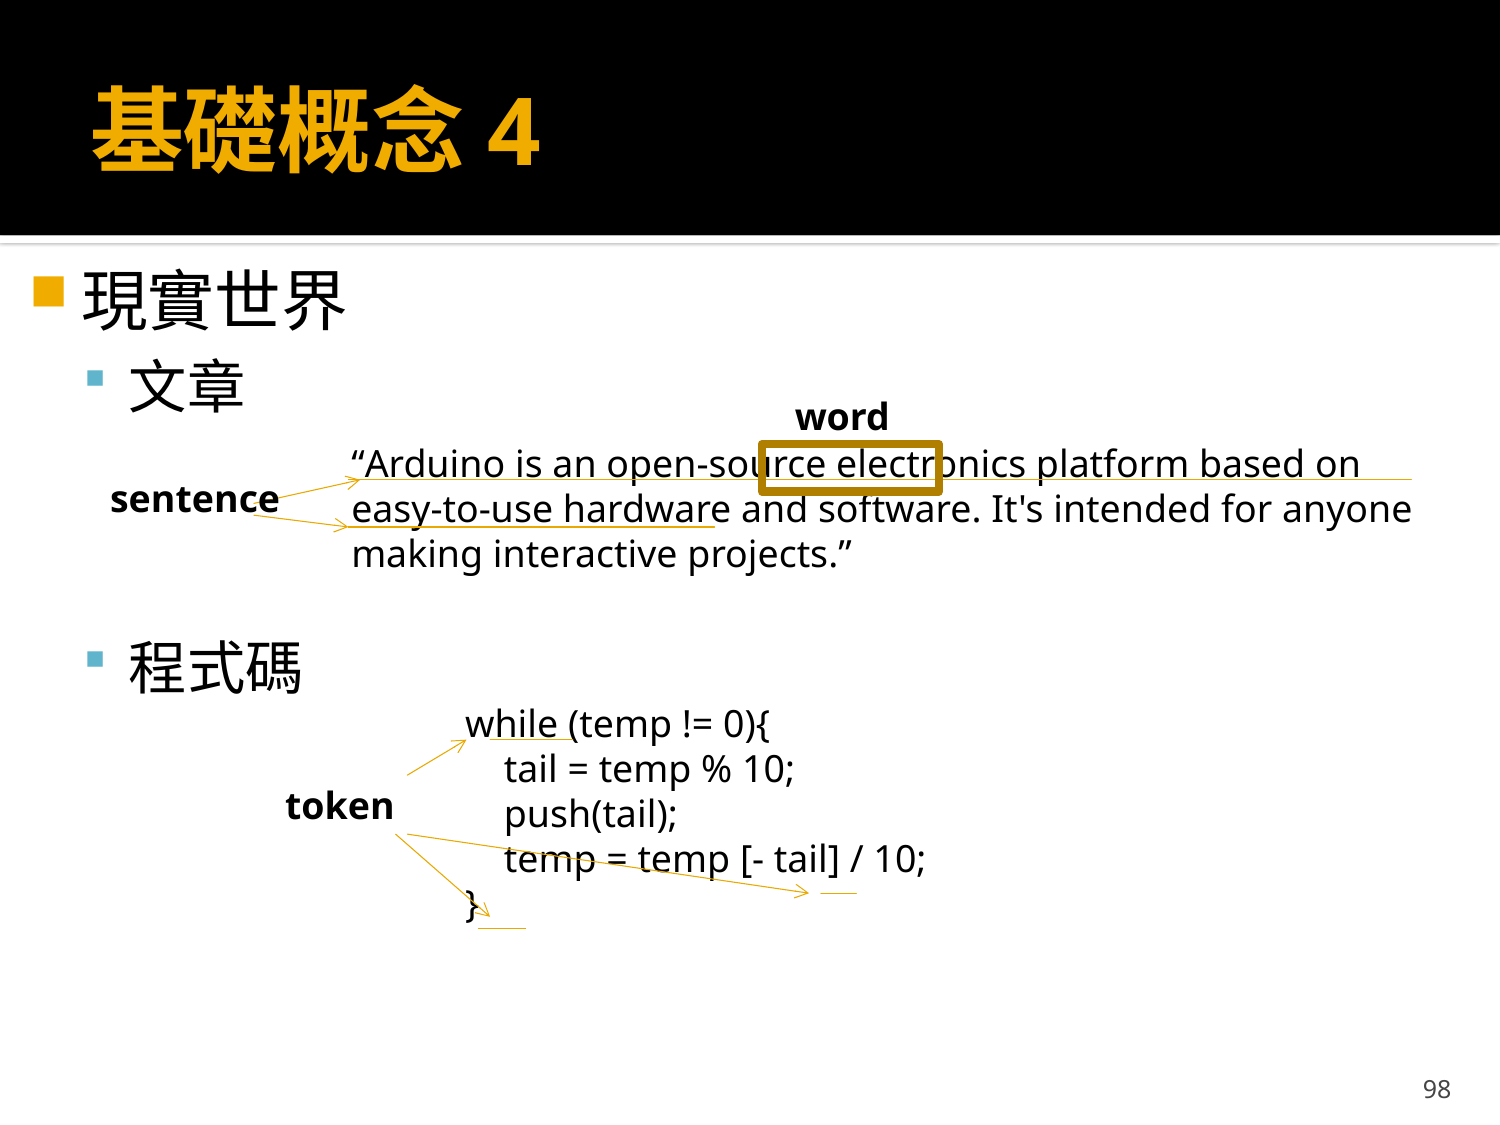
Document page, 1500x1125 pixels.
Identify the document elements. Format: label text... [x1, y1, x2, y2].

text_box “Arduino is an open-source electronics platform based on easy-to-use hardware and software. It's intended for anyone making interactive projects.” [336, 432, 1459, 583]
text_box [407, 739, 467, 776]
text_box word [780, 385, 905, 445]
title 基礎概念4 [75, 25, 1425, 231]
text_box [253, 479, 361, 504]
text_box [395, 834, 491, 917]
text_box [336, 528, 353, 535]
text_box [758, 487, 943, 495]
slide_number 98 [1345, 1062, 1467, 1108]
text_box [407, 834, 810, 894]
list 現實世界 文章 程式碼 [0, 243, 1350, 1003]
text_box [253, 515, 349, 527]
text_box while (temp != 0){ tail = temp % 10; push(tail); temp = temp [- tail] / 10; } [450, 692, 942, 978]
text_box [336, 480, 365, 510]
text_box sentence [95, 467, 296, 528]
text_box [758, 440, 943, 479]
text_box token [270, 775, 410, 835]
